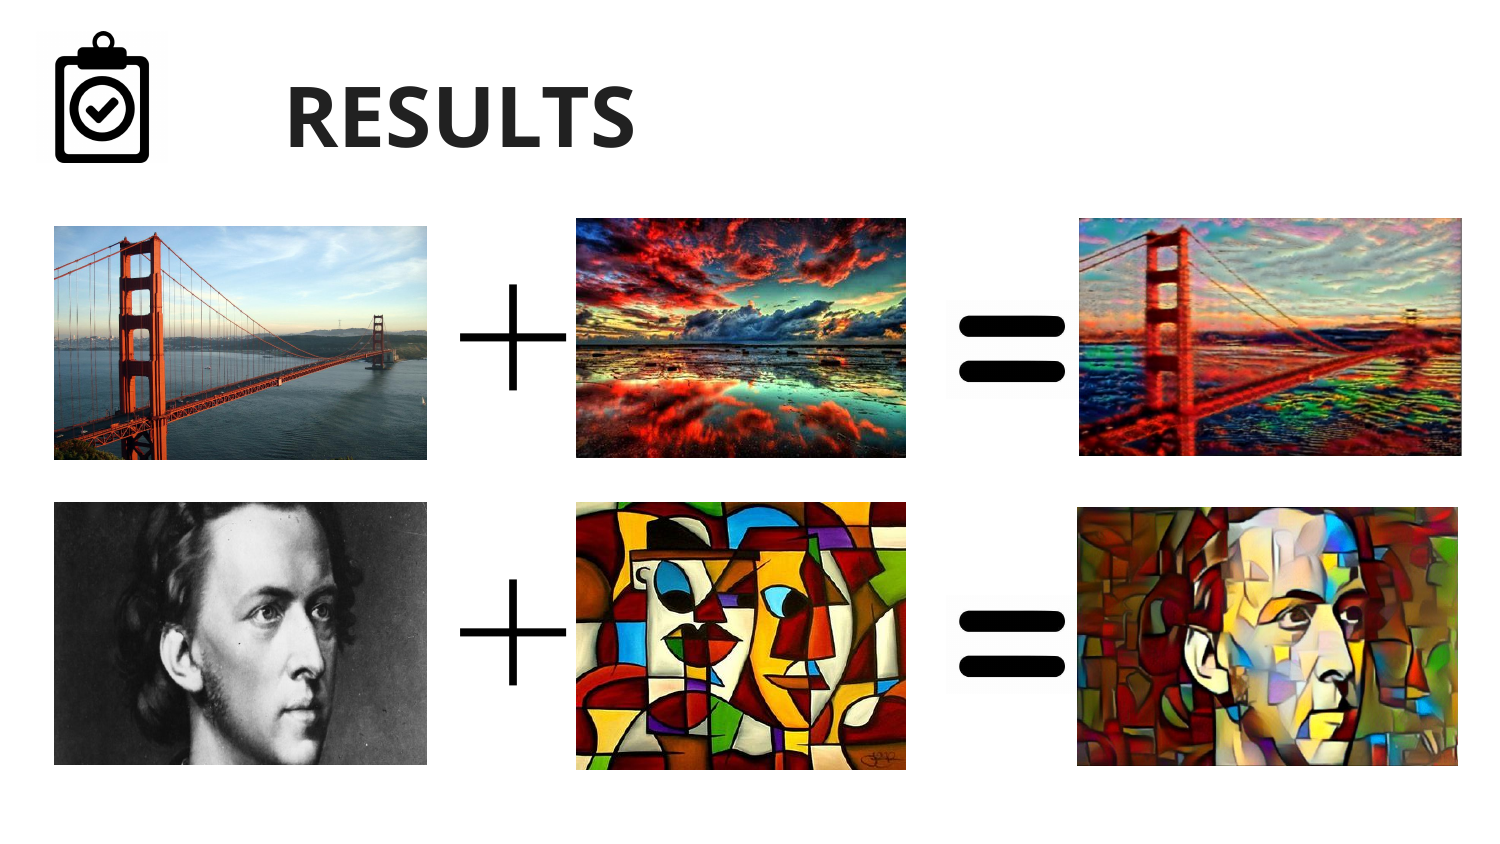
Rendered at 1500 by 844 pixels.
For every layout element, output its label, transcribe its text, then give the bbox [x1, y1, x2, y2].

title RESULTS [51, 48, 1449, 180]
picture [945, 506, 1458, 766]
picture [438, 218, 906, 458]
picture [945, 217, 1463, 456]
picture [54, 226, 427, 460]
picture [438, 502, 906, 770]
picture [54, 502, 427, 766]
picture [36, 30, 168, 163]
